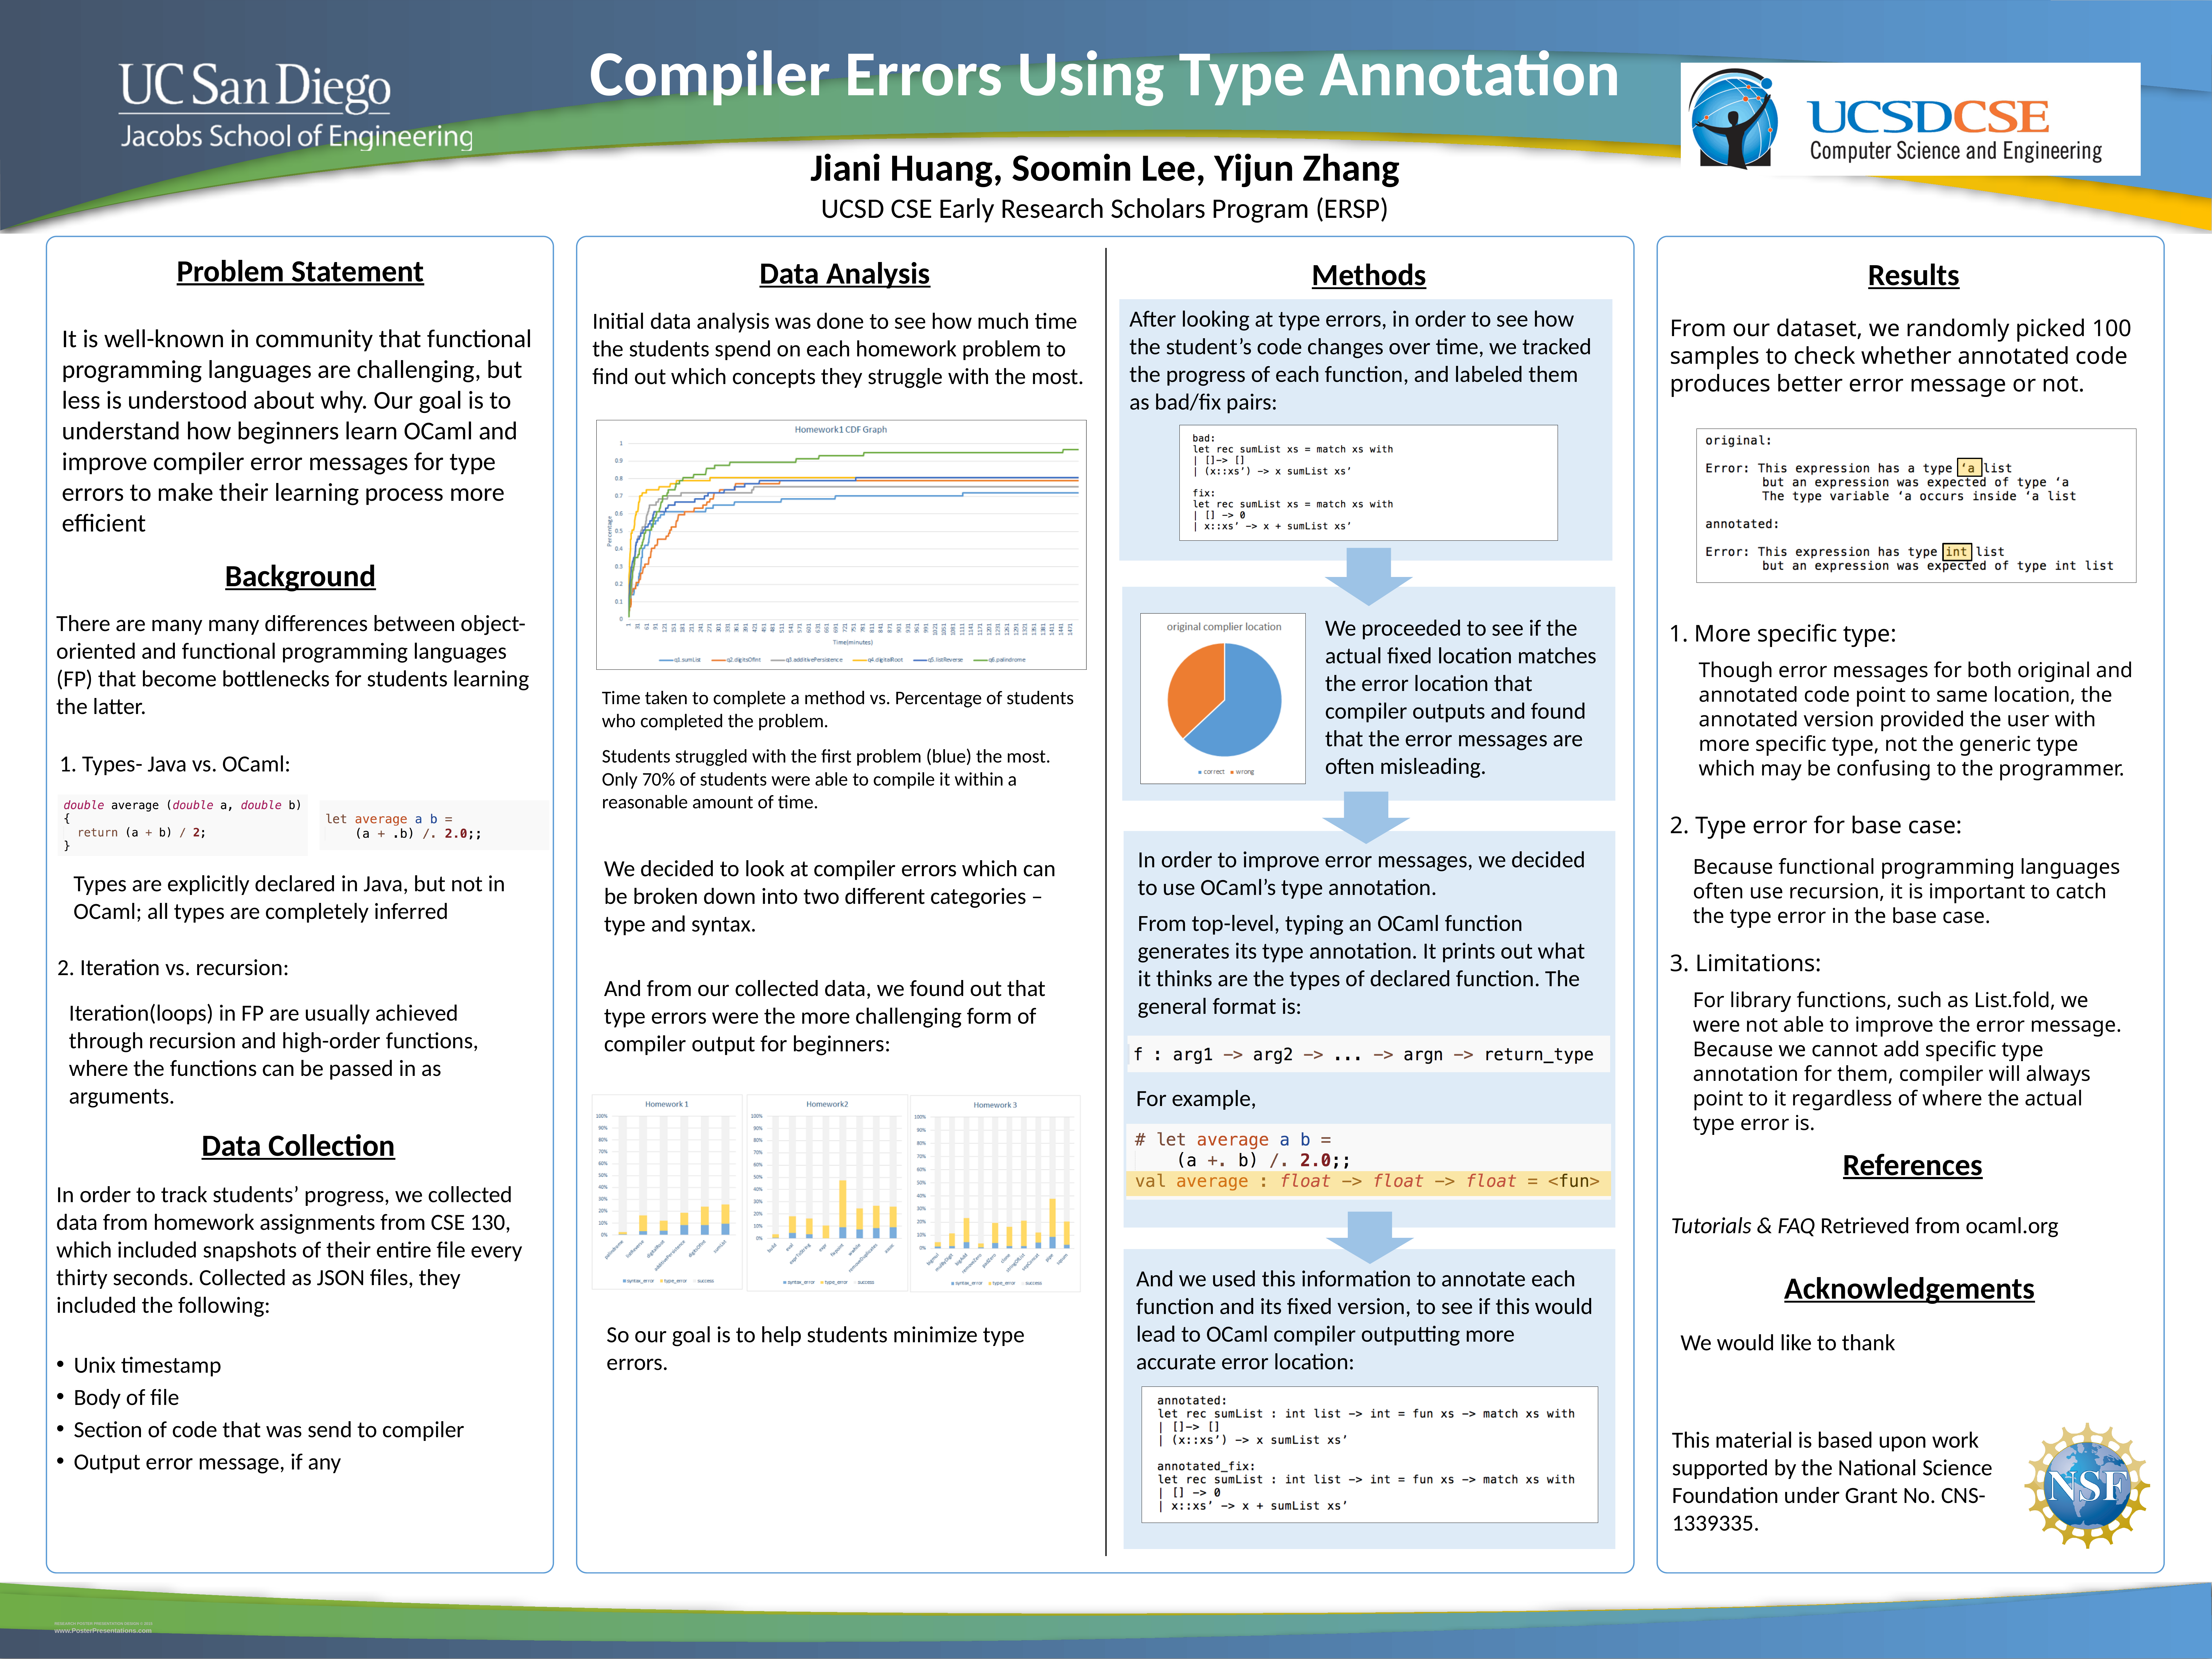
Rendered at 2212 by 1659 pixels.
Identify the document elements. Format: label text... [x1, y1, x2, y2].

text_box [1325, 1211, 1415, 1265]
list Results [1661, 249, 2167, 296]
picture [2024, 1422, 2150, 1549]
list References [1660, 1139, 2166, 1186]
picture [118, 63, 472, 151]
list Jiani Huang, Soomin Lee, Yijun Zhang [299, 140, 1912, 192]
list 1. More specific type: [1657, 607, 2164, 658]
list And we used this information to annotate each function and its fixed version, to see if this would lead to OCaml compiler outputting more accurate error location: [1124, 1252, 1610, 1454]
text_box [1324, 547, 1414, 607]
list We decided to look at compiler errors which can be broken down into two different categories – type and syntax. And from our collected data, we found out that type errors were the more challenging form of compiler output for beginners: [592, 842, 1092, 1072]
list Data Analysis [584, 248, 1105, 295]
list Background [47, 551, 554, 598]
text_box Time taken to complete a method vs. Percentage of students who completed the problem. Students struggled with the first problem (blue) the most. Only 70% of students were able to compile it within a reasonable amount of time. [597, 683, 1081, 838]
list For library functions, such as List.fold, we were not able to improve the error message. Because we cannot add specific type annotation for them, compiler will always point to it regardless of where the actual type error is. [1681, 975, 2140, 1147]
list There are many many differences between object-oriented and functional programming languages (FP) that become bottlenecks for students learning the latter. [45, 597, 552, 762]
picture [1681, 63, 2141, 176]
text_box Types are explicitly declared in Java, but not in OCaml; all types are completely inferred [69, 866, 531, 926]
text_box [57, 794, 550, 856]
list So our goal is to help students minimize type errors. [595, 1308, 1095, 1387]
list 1. Types- Java vs. OCaml: [48, 737, 555, 818]
list Methods [1108, 249, 1630, 296]
text_box [1122, 586, 1616, 801]
text_box Initial data analysis was done to see how much time the students spend on each homework problem to find out which concepts they struggle with the most. [588, 304, 1102, 391]
list Because functional programming languages often use recursion, it is important to catch the type error in the base case. [1681, 842, 2140, 937]
picture [1179, 425, 1558, 541]
list This material is based upon work supported by the National Science Foundation under Grant No. CNS-1339335. [1661, 1413, 2027, 1556]
list 2. Type error for base case: [1658, 798, 2165, 850]
text_box Iteration(loops) in FP are usually achieved through recursion and high-order functions, where the functions can be passed in as arguments. [64, 995, 526, 1111]
list 2. Iteration vs. recursion: [46, 941, 553, 991]
picture [596, 420, 1087, 670]
list 3. Limitations: [1658, 937, 2165, 988]
list Data Collection [45, 1120, 552, 1167]
text_box In order to track students’ progress, we collected data from homework assignments from CSE 130, which included snapshots of their entire file every thirty seconds. Collected as JSON files, they included the following: Unix timestamp Body of file Section of code that was send to compiler Output error message, if any [45, 1168, 552, 1486]
list Compiler Errors Using Type Annotation [299, 29, 1912, 112]
list In order to improve error messages, we decided to use OCaml’s type annotation. From top-level, typing an OCaml function generates its type annotation. It prints out what it thinks are the types of declared function. The general format is: [1126, 833, 1613, 1026]
picture [1128, 1036, 1610, 1072]
text_box [1123, 830, 1616, 1228]
text_box [1119, 427, 1613, 561]
list Though error messages for both original and annotated code point to same location, the annotated version provided the user with more specific type, not the generic type which may be confusing to the programmer. [1687, 645, 2146, 793]
picture [591, 1085, 1084, 1299]
list Acknowledgements [1656, 1263, 2163, 1310]
text_box [1123, 1249, 1616, 1550]
text_box We proceeded to see if the actual fixed location matches the error location that compiler outputs and found that the error messages are often misleading. [1320, 610, 1603, 781]
list Problem Statement [47, 246, 554, 292]
picture [1140, 613, 1306, 784]
text_box [1321, 791, 1411, 845]
list It is well-known in community that functional programming languages are challenging, but less is understood about why. Our goal is to understand how beginners learn OCaml and improve compiler error messages for type errors to make their learning process more efficient [50, 310, 557, 551]
list After looking at type errors, in order to see how the student’s code changes over time, we tracked the progress of each function, and labeled them as bad/fix pairs: [1118, 292, 1613, 427]
list Tutorials & FAQ Retrieved from ocaml.org [1660, 1198, 2167, 1250]
picture [1142, 1386, 1598, 1523]
text_box For example, [1131, 1081, 1508, 1123]
list UCSD CSE Early Research Scholars Program (ERSP) [299, 192, 1912, 229]
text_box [1696, 428, 2137, 583]
list We would like to thank [1669, 1316, 2150, 1401]
list From our dataset, we randomly picked 100 samples to check whether annotated code produces better error message or not. [1658, 302, 2165, 409]
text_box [1126, 1124, 1611, 1200]
